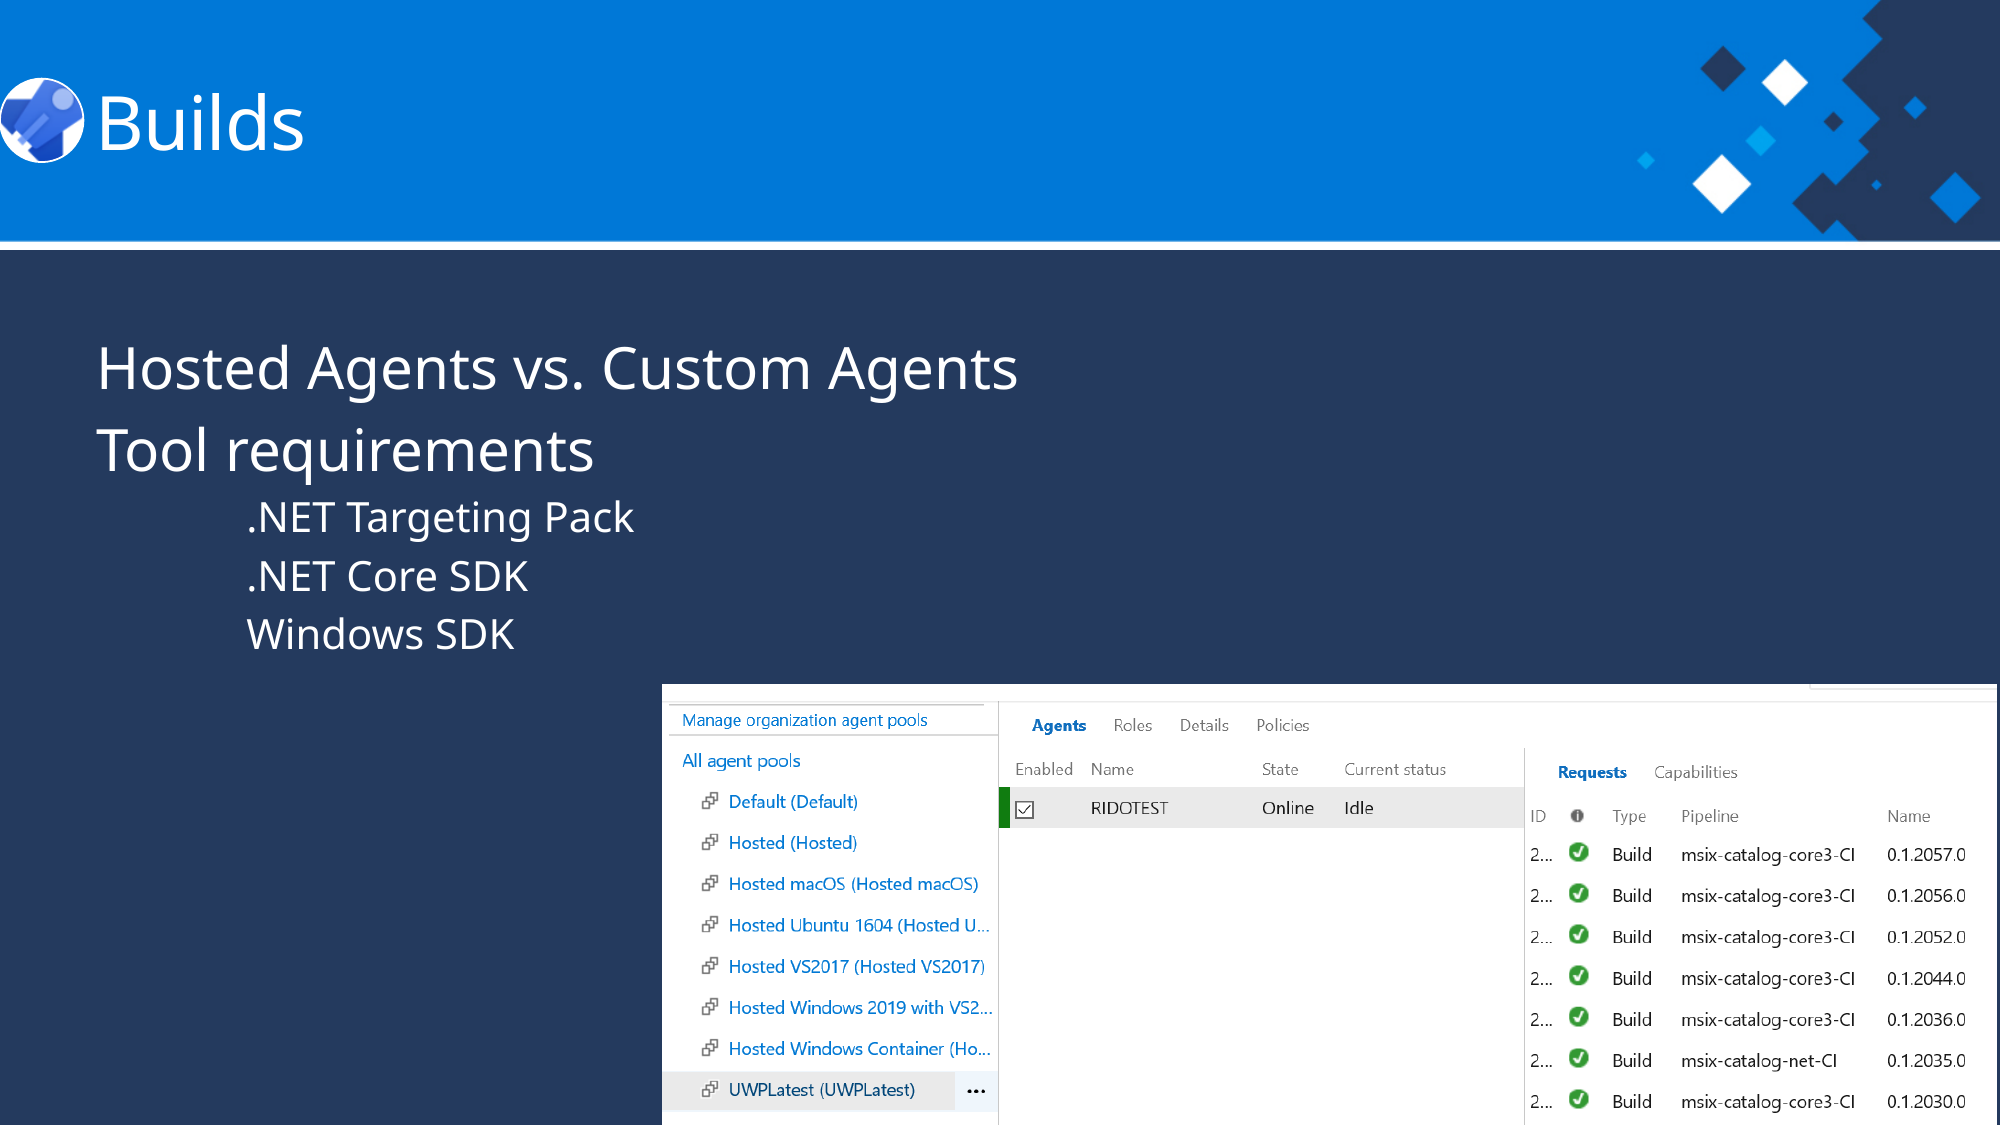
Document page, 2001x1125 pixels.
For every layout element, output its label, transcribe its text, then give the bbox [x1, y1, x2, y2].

title Builds [95, 75, 1596, 166]
text_box [0, 77, 85, 163]
list Hosted Agents vs. Custom Agents Tool requirements .NET Targeting Pack .NET Core SDK Windows SDK [96, 331, 1904, 839]
picture [0, 0, 2000, 250]
picture [662, 684, 1997, 1125]
